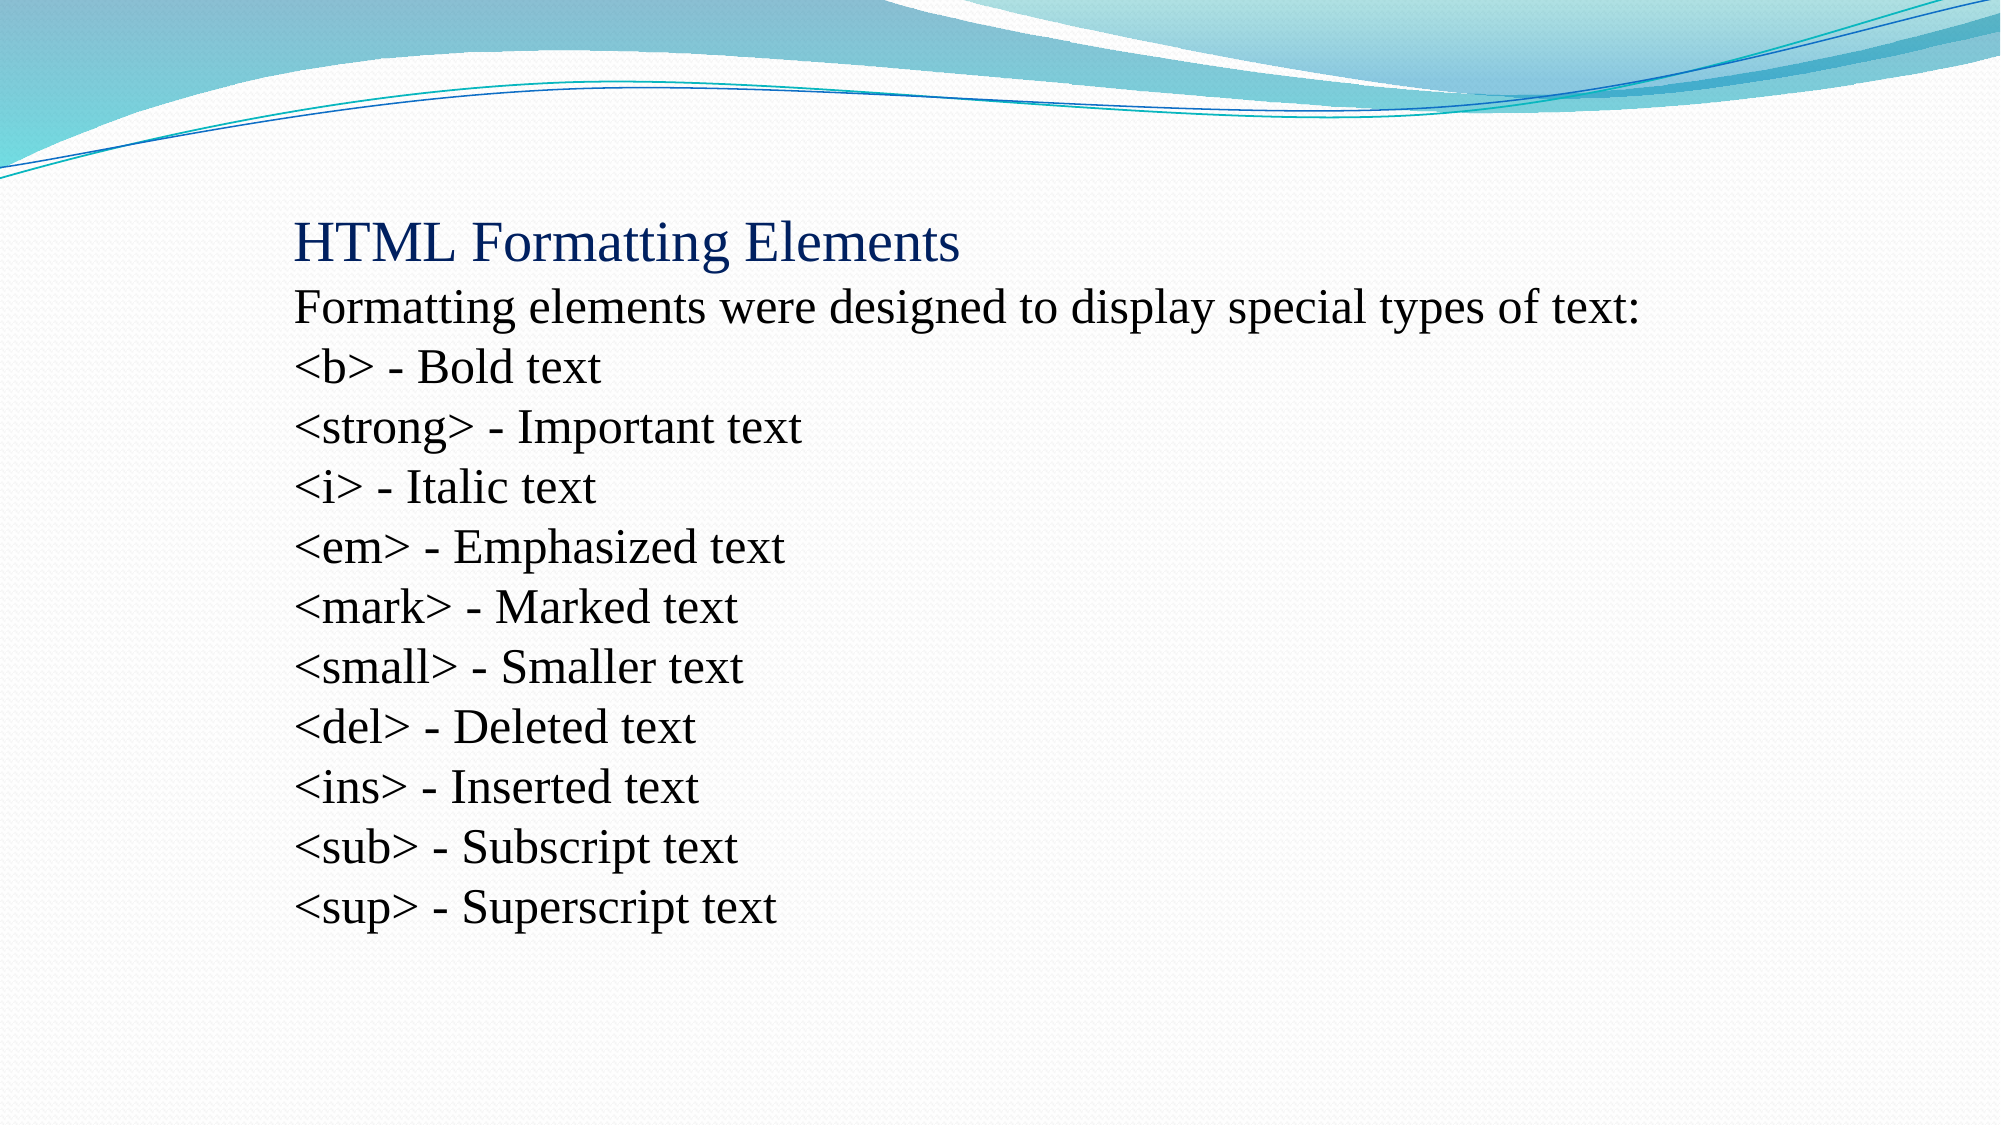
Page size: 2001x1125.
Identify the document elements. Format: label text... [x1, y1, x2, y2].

text_box HTML Formatting Elements Formatting elements were designed to display special types of text: <b> - Bold text <strong> - Important text <i> - Italic text <em> - Emphasized text <mark> - Marked text <small> - Smaller text <del> - Deleted text <ins> - Inserted text <sub> - Subscript text <sup> - Superscript text [279, 195, 1786, 941]
